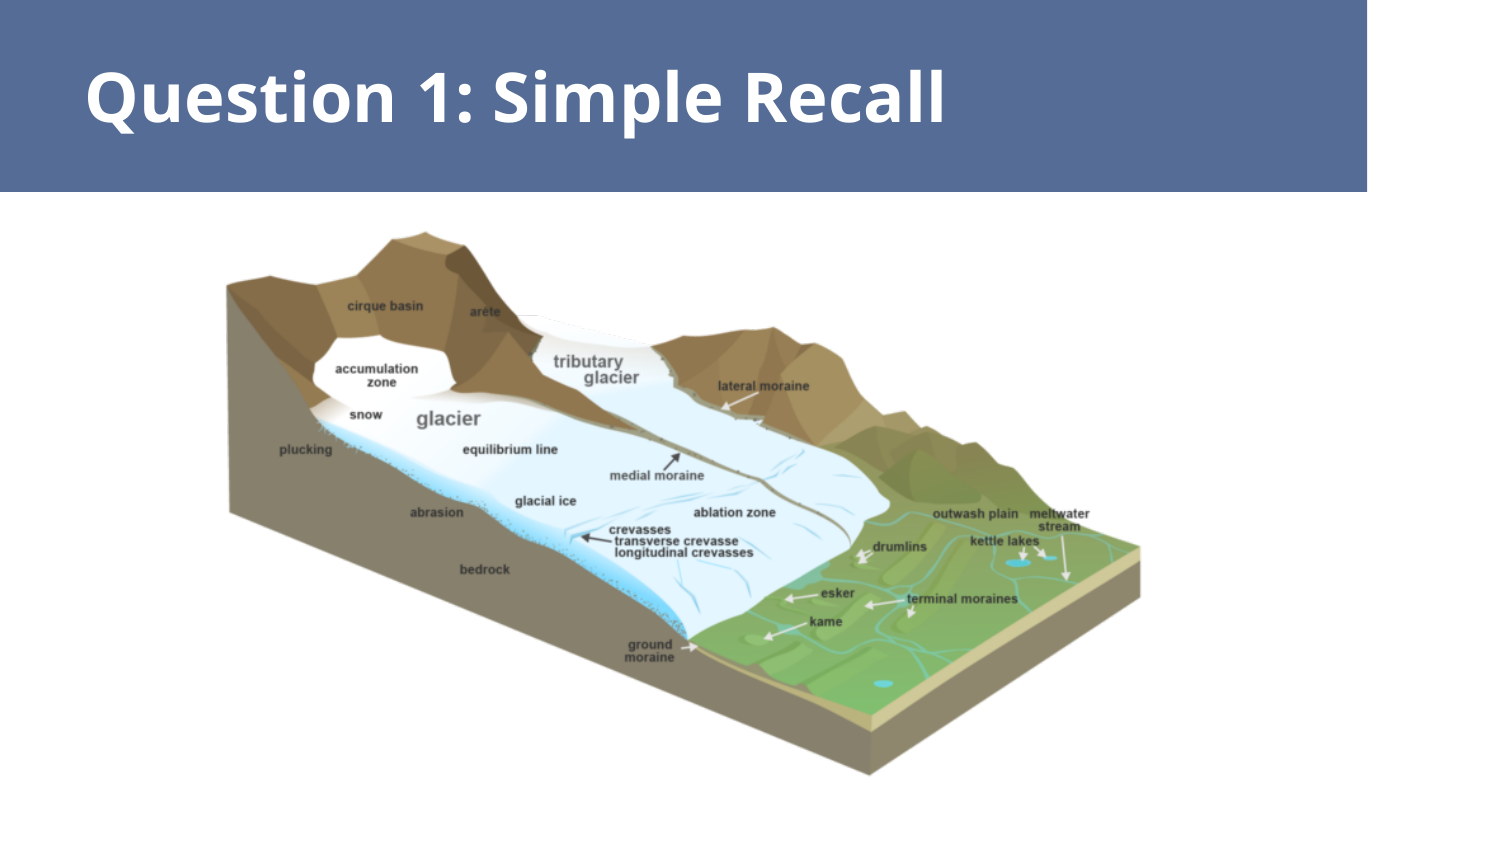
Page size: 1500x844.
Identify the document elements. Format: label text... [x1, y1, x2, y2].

text_box [0, 0, 1368, 192]
picture [224, 219, 1143, 778]
title Question 1: Simple Recall [69, 39, 1197, 211]
